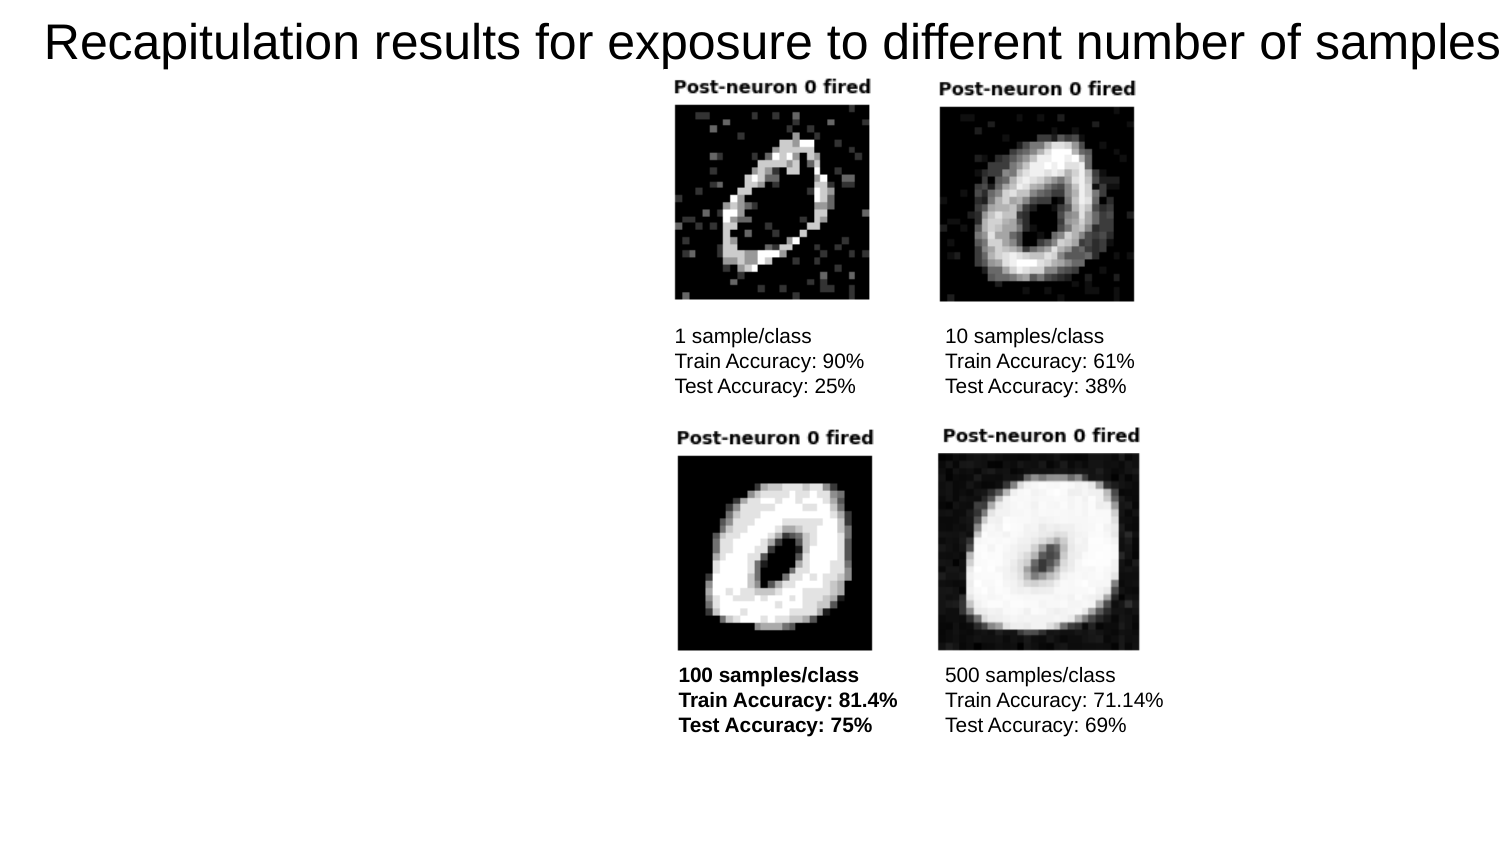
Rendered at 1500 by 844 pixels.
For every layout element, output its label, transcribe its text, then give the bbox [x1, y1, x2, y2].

picture [937, 453, 1142, 652]
picture [663, 421, 882, 651]
picture [930, 419, 1149, 450]
text_box 1 sample/class Train Accuracy: 90% Test Accuracy: 25% [659, 315, 886, 405]
picture [930, 69, 1149, 316]
text_box 100 samples/class Train Accuracy: 81.4% Test Accuracy: 75% [663, 654, 930, 745]
text_box 10 samples/class Train Accuracy: 61% Test Accuracy: 38% [930, 315, 1188, 405]
title Recapitulation results for exposure to different number of samples [28, 0, 1500, 89]
picture [663, 69, 882, 316]
text_box 500 samples/class Train Accuracy: 71.14% Test Accuracy: 69% [930, 654, 1222, 745]
